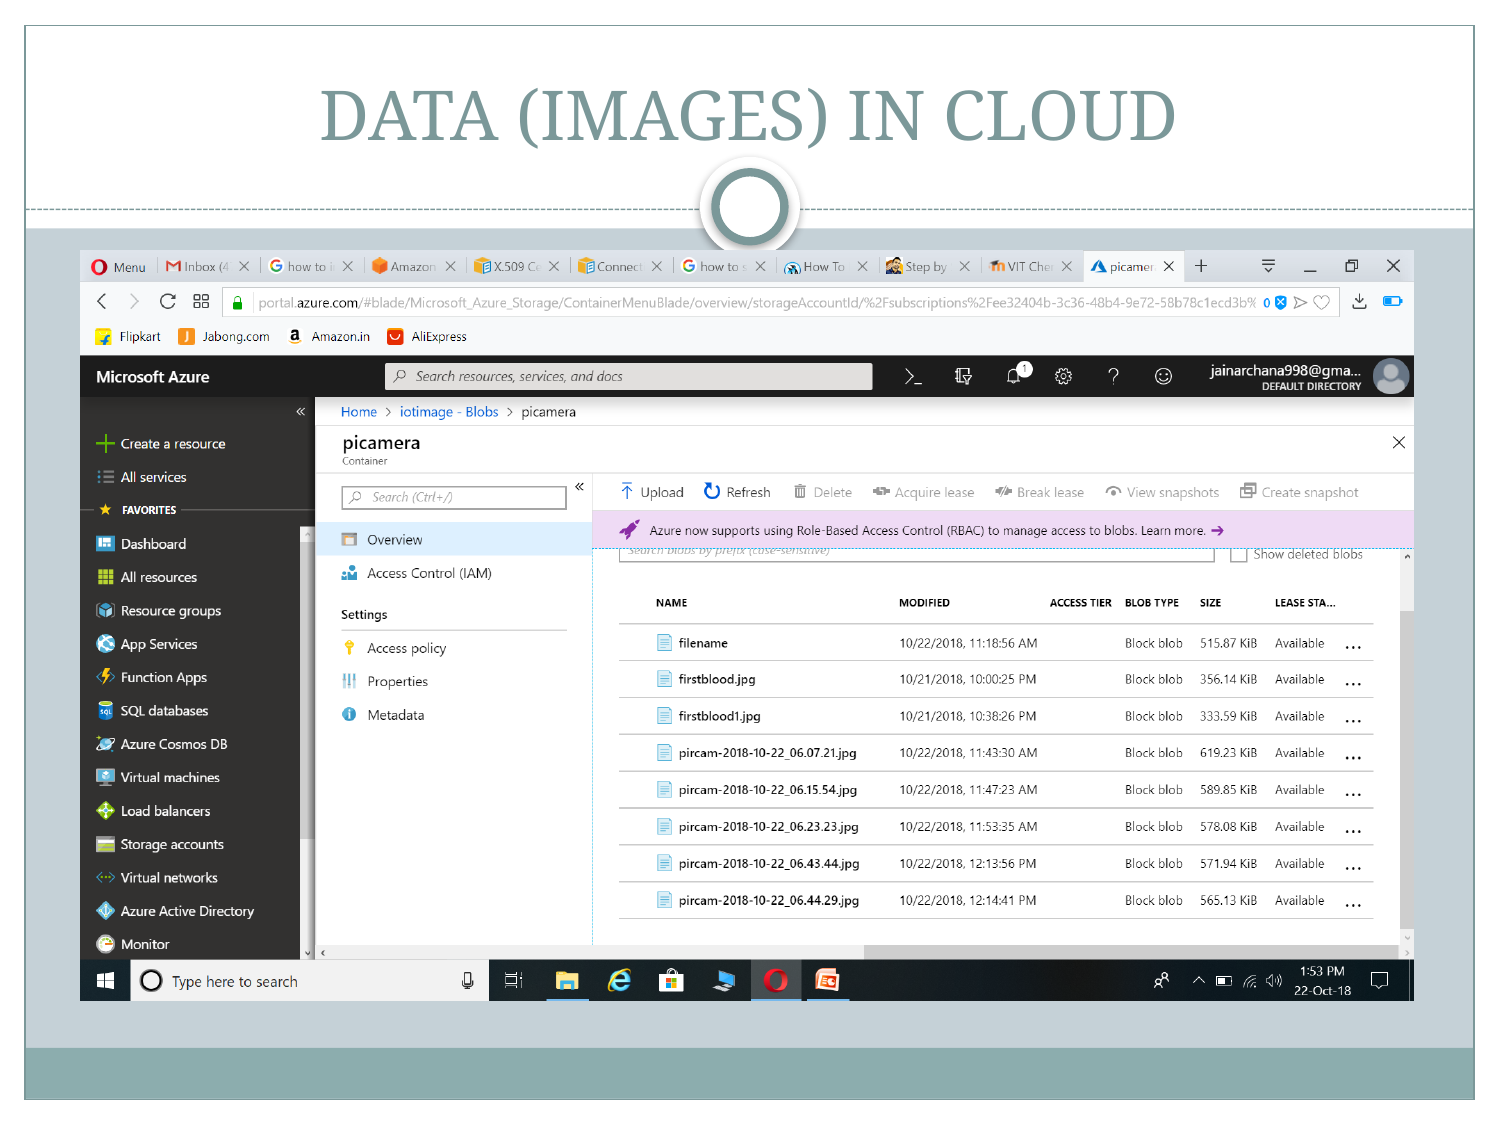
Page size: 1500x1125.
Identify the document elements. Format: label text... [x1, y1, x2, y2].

title DATA (IMAGES) IN CLOUD [49, 37, 1450, 162]
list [79, 250, 1414, 1001]
